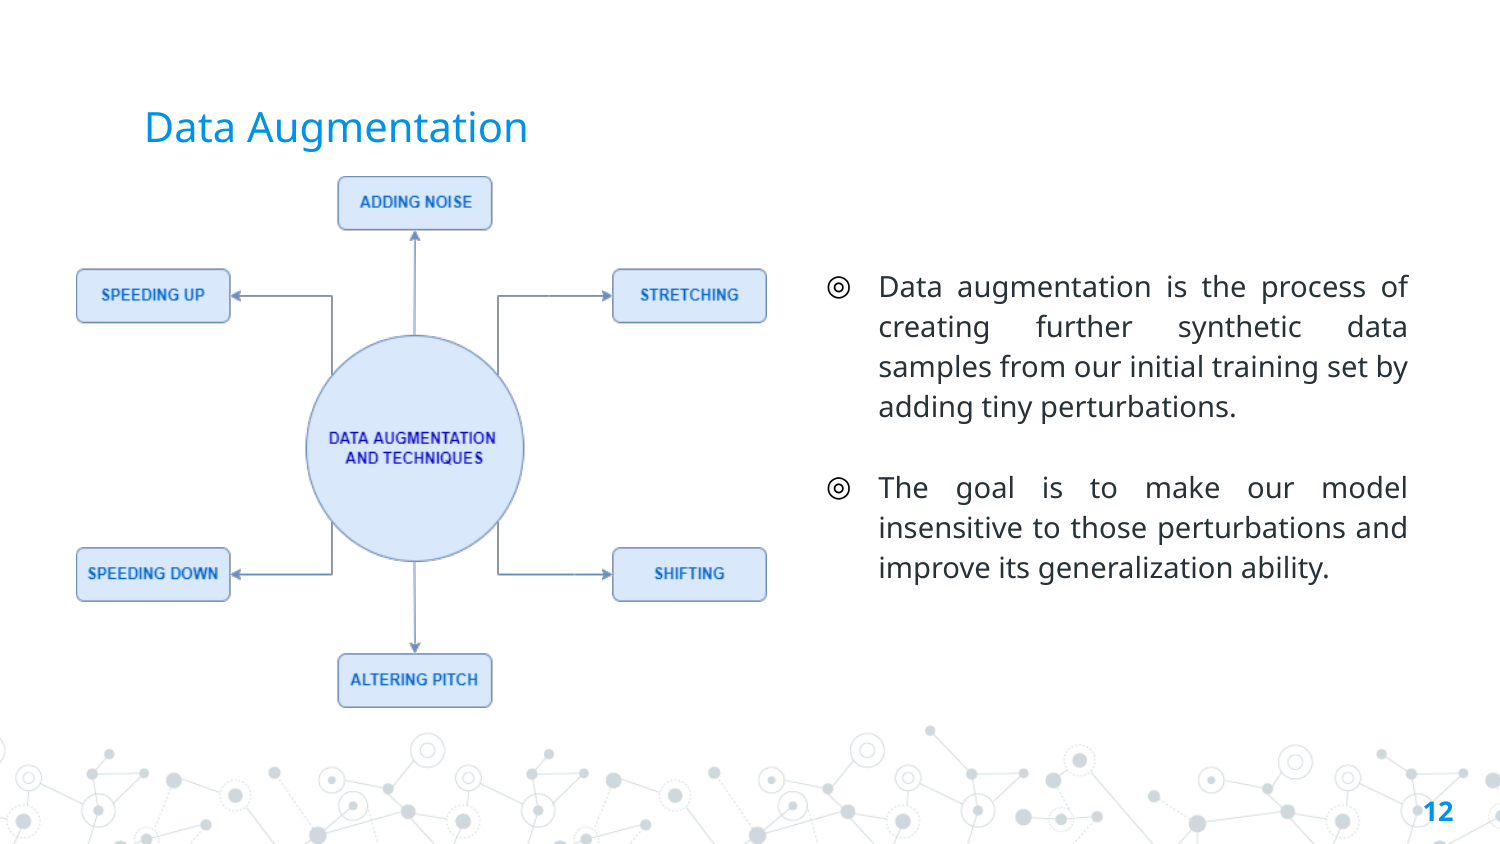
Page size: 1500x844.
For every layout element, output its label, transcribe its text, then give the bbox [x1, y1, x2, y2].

title Data Augmentation [128, 50, 1372, 166]
text_box Data augmentation is the process of creating further synthetic data samples from our initial training set by adding tiny perturbations. The goal is to make our model insensitive to those perturbations and improve its generalization ability. [788, 247, 1424, 614]
slide_number 12 [1378, 779, 1469, 844]
picture [0, 0, 1500, 844]
